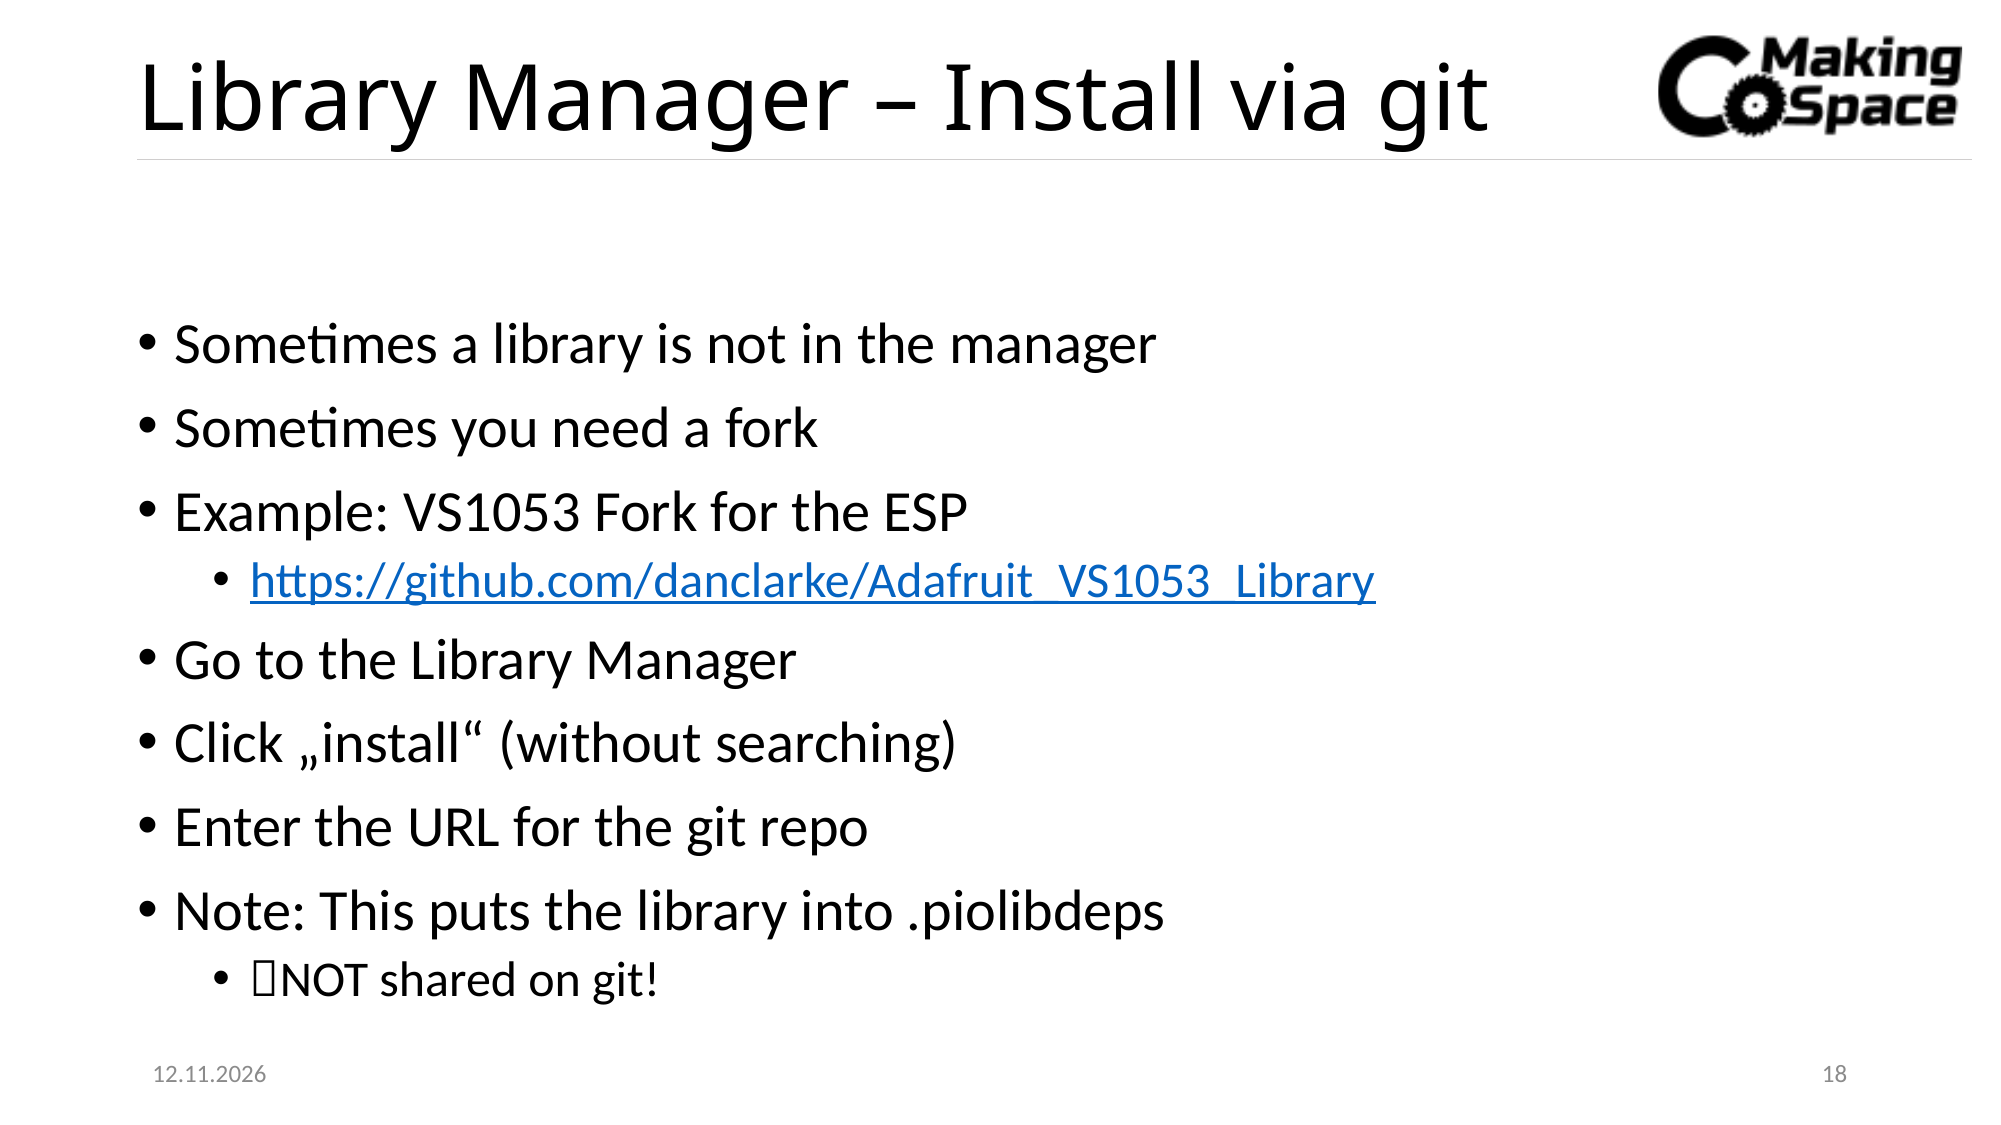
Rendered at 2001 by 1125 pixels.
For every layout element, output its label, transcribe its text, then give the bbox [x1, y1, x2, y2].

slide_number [137, 1042, 588, 1103]
list Sometimes a library is not in the manager Sometimes you need a fork Example: VS1053 Fork for the ESP https://github.com/danclarke/Adafruit_VS1053_Library Go to the Library Manager Click „install“ (without searching) Enter the URL for the git repo Note: This puts the library into .piolibdeps NOT shared on git! [137, 305, 1863, 1020]
picture [1658, 22, 1963, 156]
slide_number 18 [1412, 1042, 1863, 1103]
title Library Manager – Install via git [137, 30, 1863, 159]
